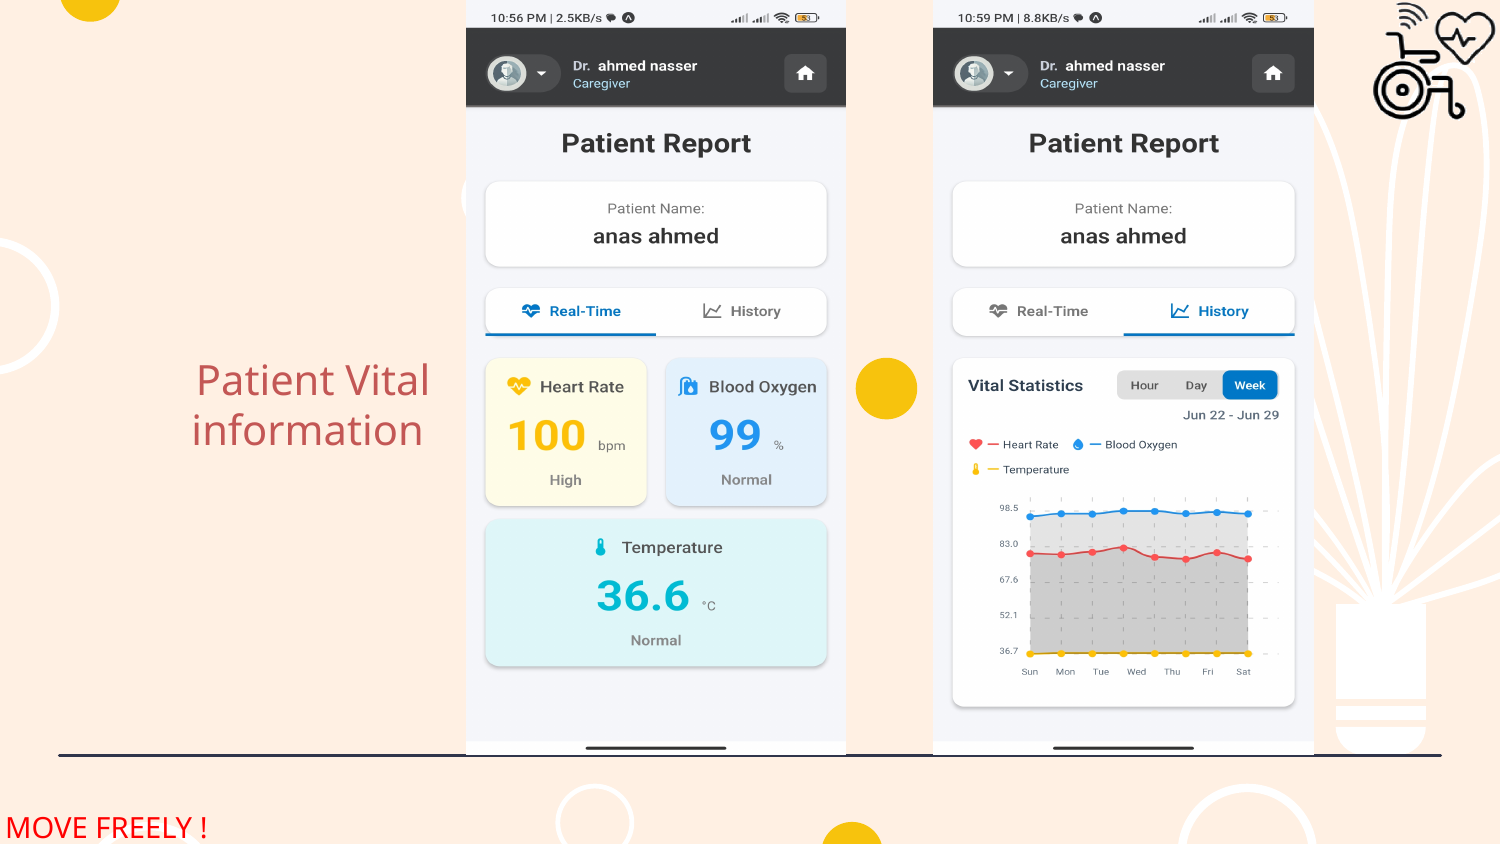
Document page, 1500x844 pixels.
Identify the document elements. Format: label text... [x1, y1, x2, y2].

picture [933, 0, 1314, 756]
picture [1365, 0, 1500, 127]
picture [465, 0, 847, 756]
text_box MOVE FREELY ! [0, 802, 227, 844]
text_box Patient Vital information [72, 346, 460, 462]
text_box [855, 357, 918, 420]
